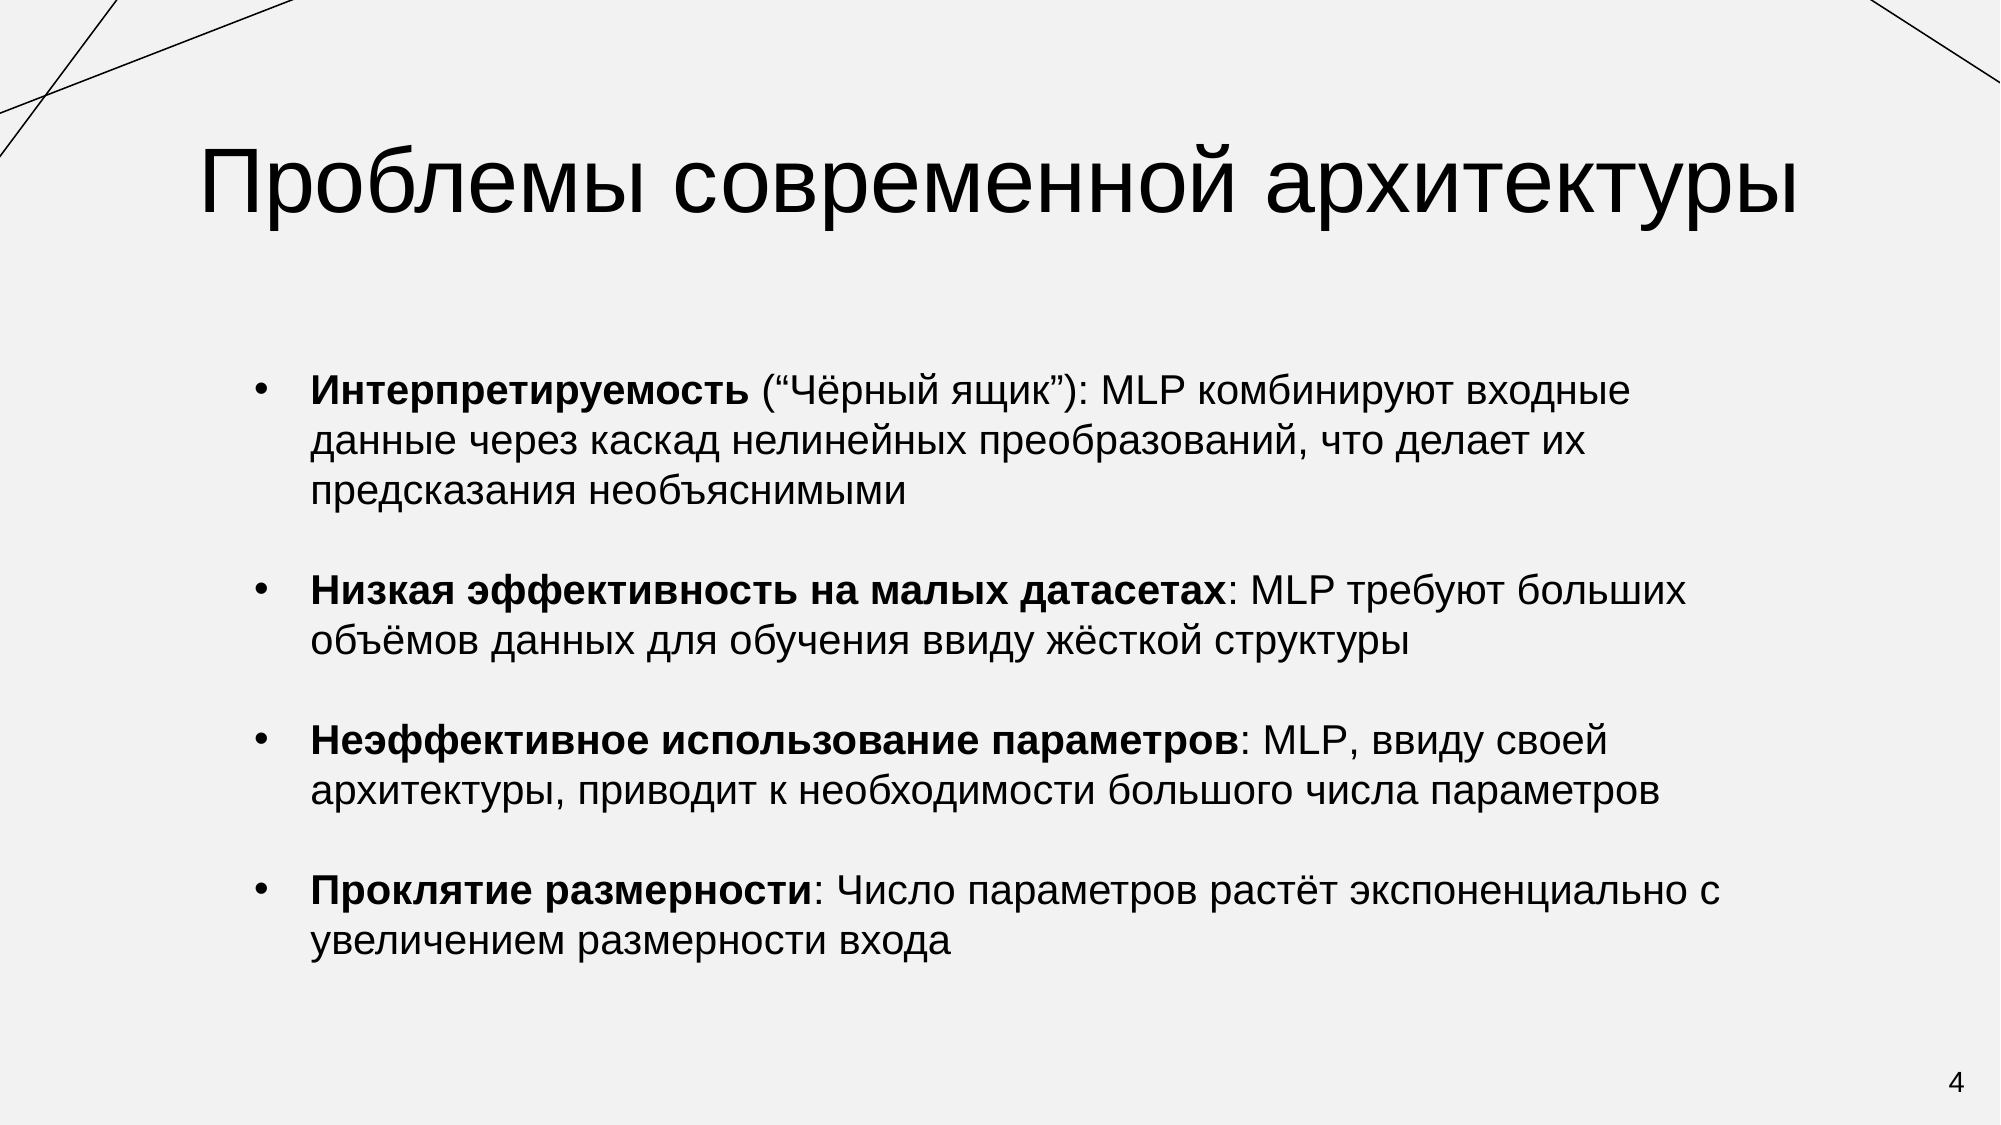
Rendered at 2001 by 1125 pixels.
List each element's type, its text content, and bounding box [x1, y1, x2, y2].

text_box Интерпретируемость (“Чёрный ящик”): MLP комбинируют входные данные через каскад нелинейных преобразований, что делает их предсказания необъяснимыми Низкая эффективность на малых датасетах: MLP требуют больших объёмов данных для обучения ввиду жёсткой структуры Неэффективное использование параметров: MLP, ввиду своей архитектуры, приводит к необходимости большого числа параметров Проклятие размерности: Число параметров растёт экспоненциально с увеличением размерности входа [239, 355, 1761, 978]
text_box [1856, 0, 2000, 90]
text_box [0, 126, 124, 170]
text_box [0, 0, 317, 118]
text_box Проблемы современной архитектуры [172, 113, 1828, 233]
text_box 4 [1933, 1056, 1980, 1106]
